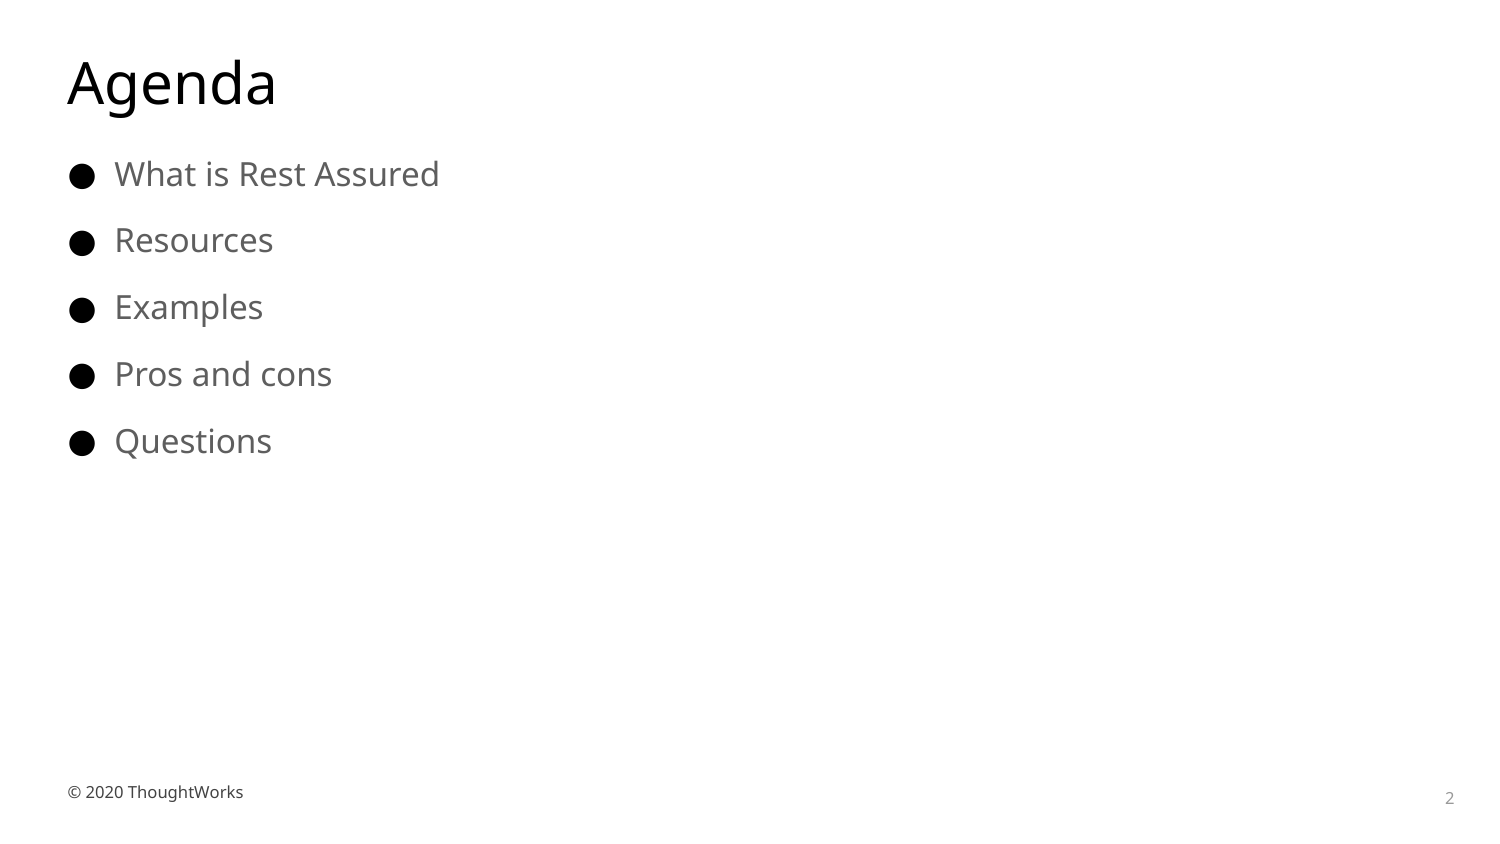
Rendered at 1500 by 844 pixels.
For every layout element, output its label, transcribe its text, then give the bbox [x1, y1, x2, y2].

slide_number 2 [1379, 773, 1470, 805]
title Agenda [67, 46, 1433, 146]
text_box © 2020 ThoughtWorks [67, 773, 697, 803]
list What is Rest Assured Resources Examples Pros and cons Questions [67, 146, 1433, 774]
